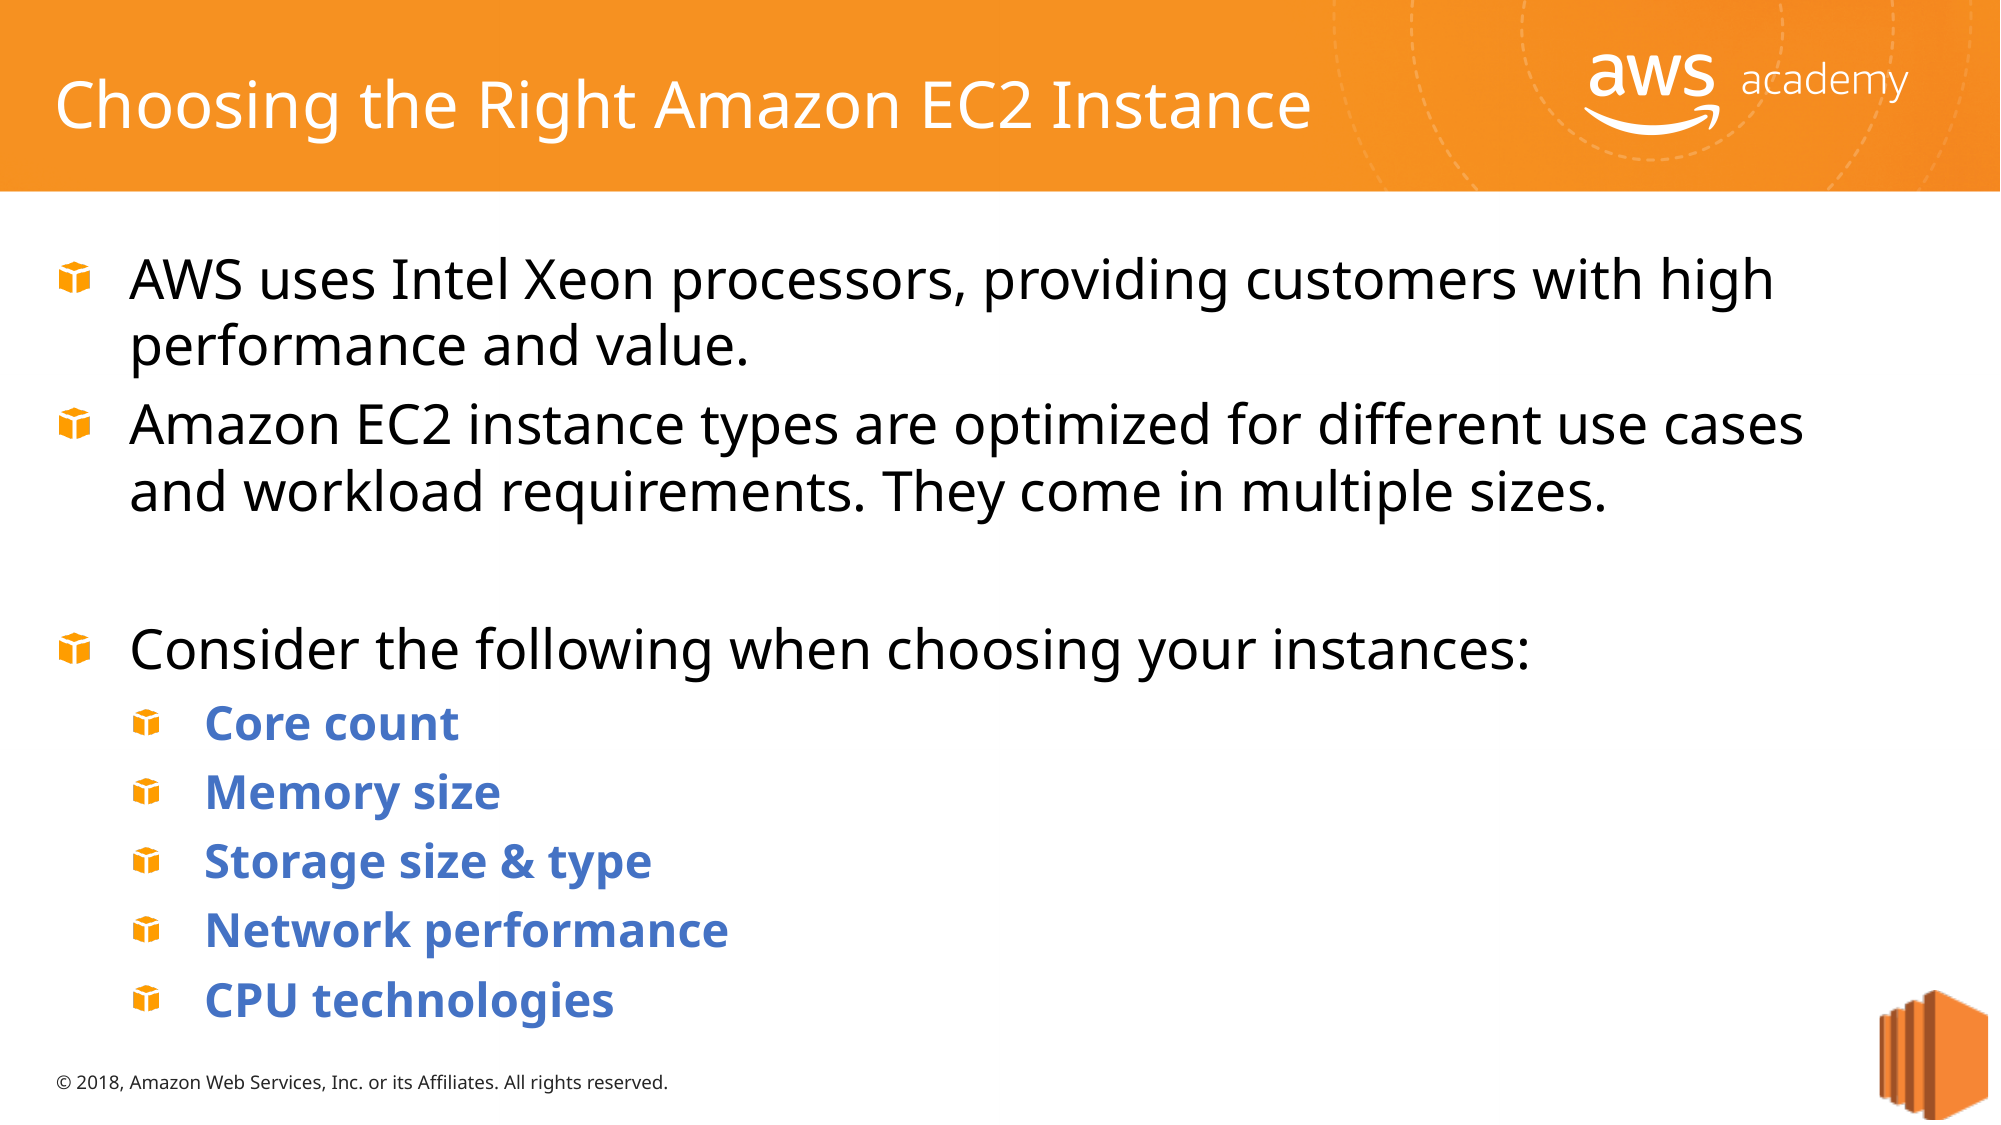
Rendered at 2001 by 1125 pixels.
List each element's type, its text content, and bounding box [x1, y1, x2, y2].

picture [0, 0, 2000, 1125]
list AWS uses Intel Xeon processors, providing customers with high performance and value. Amazon EC2 instance types are optimized for different use cases and workload requirements. They come in multiple sizes. Consider the following when choosing your instances: Core count Memory size Storage size & type Network performance CPU technologies [39, 236, 1918, 1043]
title Choosing the Right Amazon EC2 Instance [39, 43, 1570, 172]
